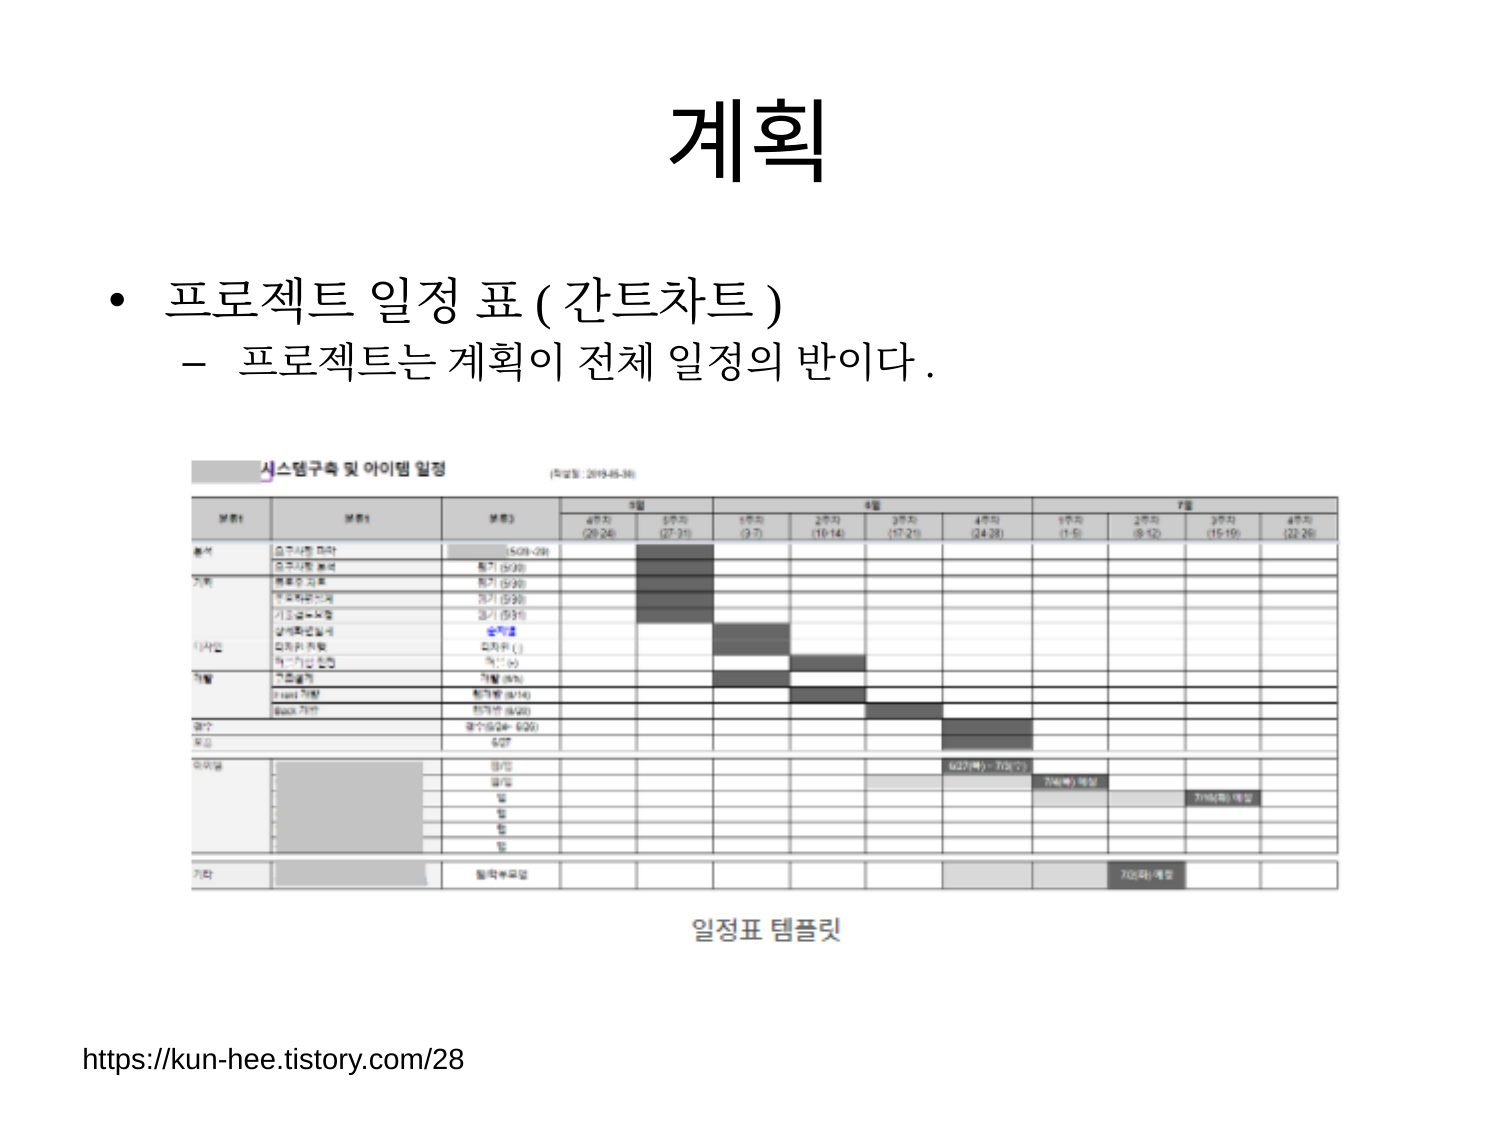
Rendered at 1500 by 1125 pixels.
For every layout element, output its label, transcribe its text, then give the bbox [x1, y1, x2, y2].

title 계획 [75, 45, 1425, 233]
picture [178, 445, 1349, 960]
text_box https://kun-hee.tistory.com/28 [67, 1032, 483, 1083]
list 프로젝트 일정 표(간트차트) 프로젝트는 계획이 전체 일정의 반이다. [75, 262, 1425, 394]
